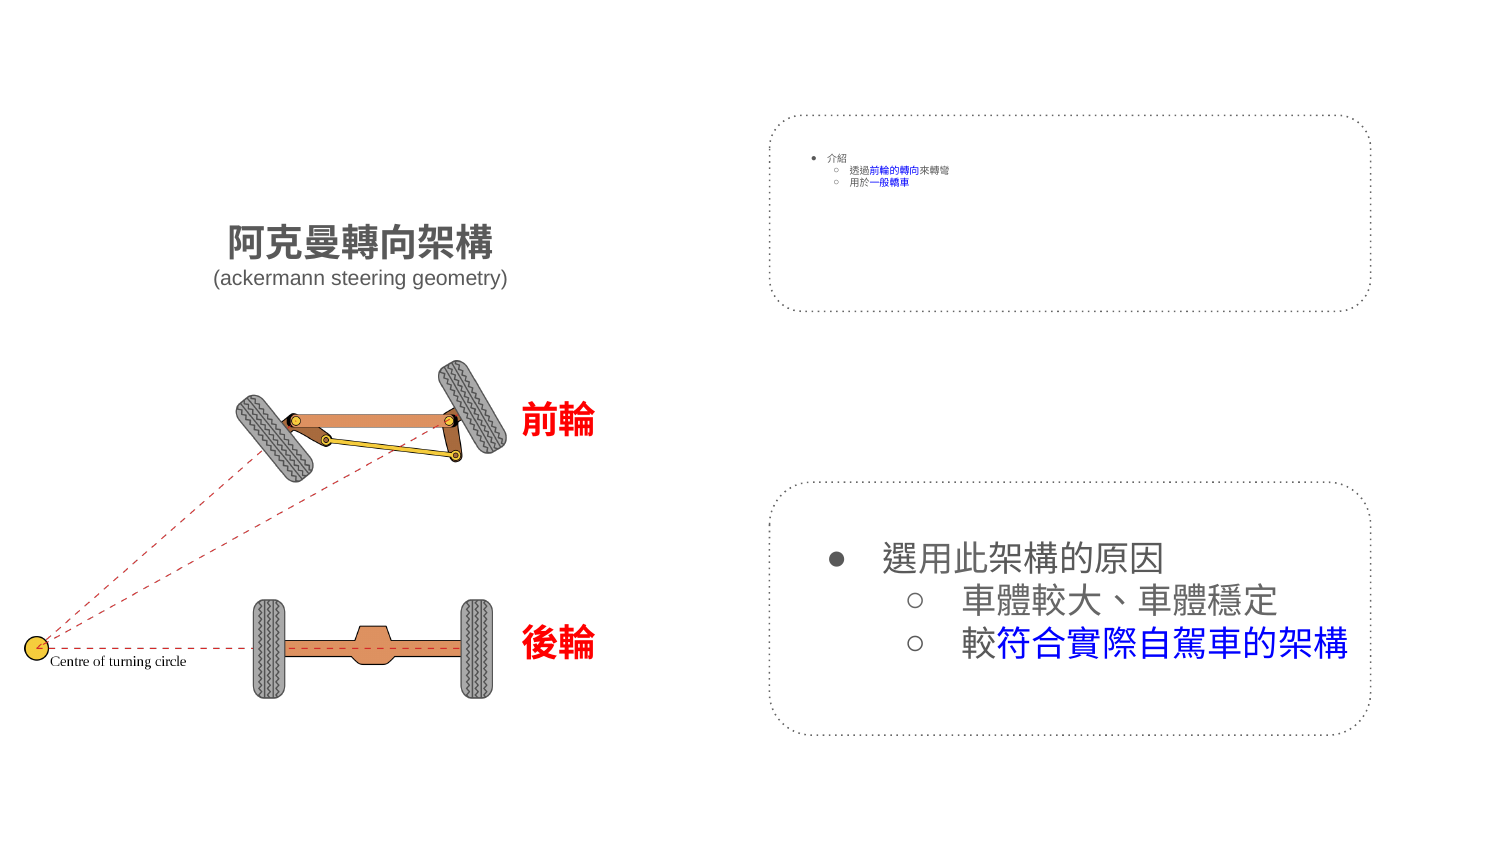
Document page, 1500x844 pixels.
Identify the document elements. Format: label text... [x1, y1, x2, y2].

title 介紹 透過前輪的轉向來轉彎 用於一般轎車 [789, 137, 1365, 204]
picture [23, 359, 507, 699]
text_box [769, 115, 1371, 312]
title 後輪 [511, 604, 632, 699]
title 前輪 [511, 381, 632, 476]
title 選用此架構的原因 車體較大、車體穩定 較符合實際自駕車的架構 [789, 521, 1365, 689]
title 阿克曼轉向架構 (ackermann steering geometry) [177, 203, 544, 298]
text_box [769, 482, 1371, 736]
